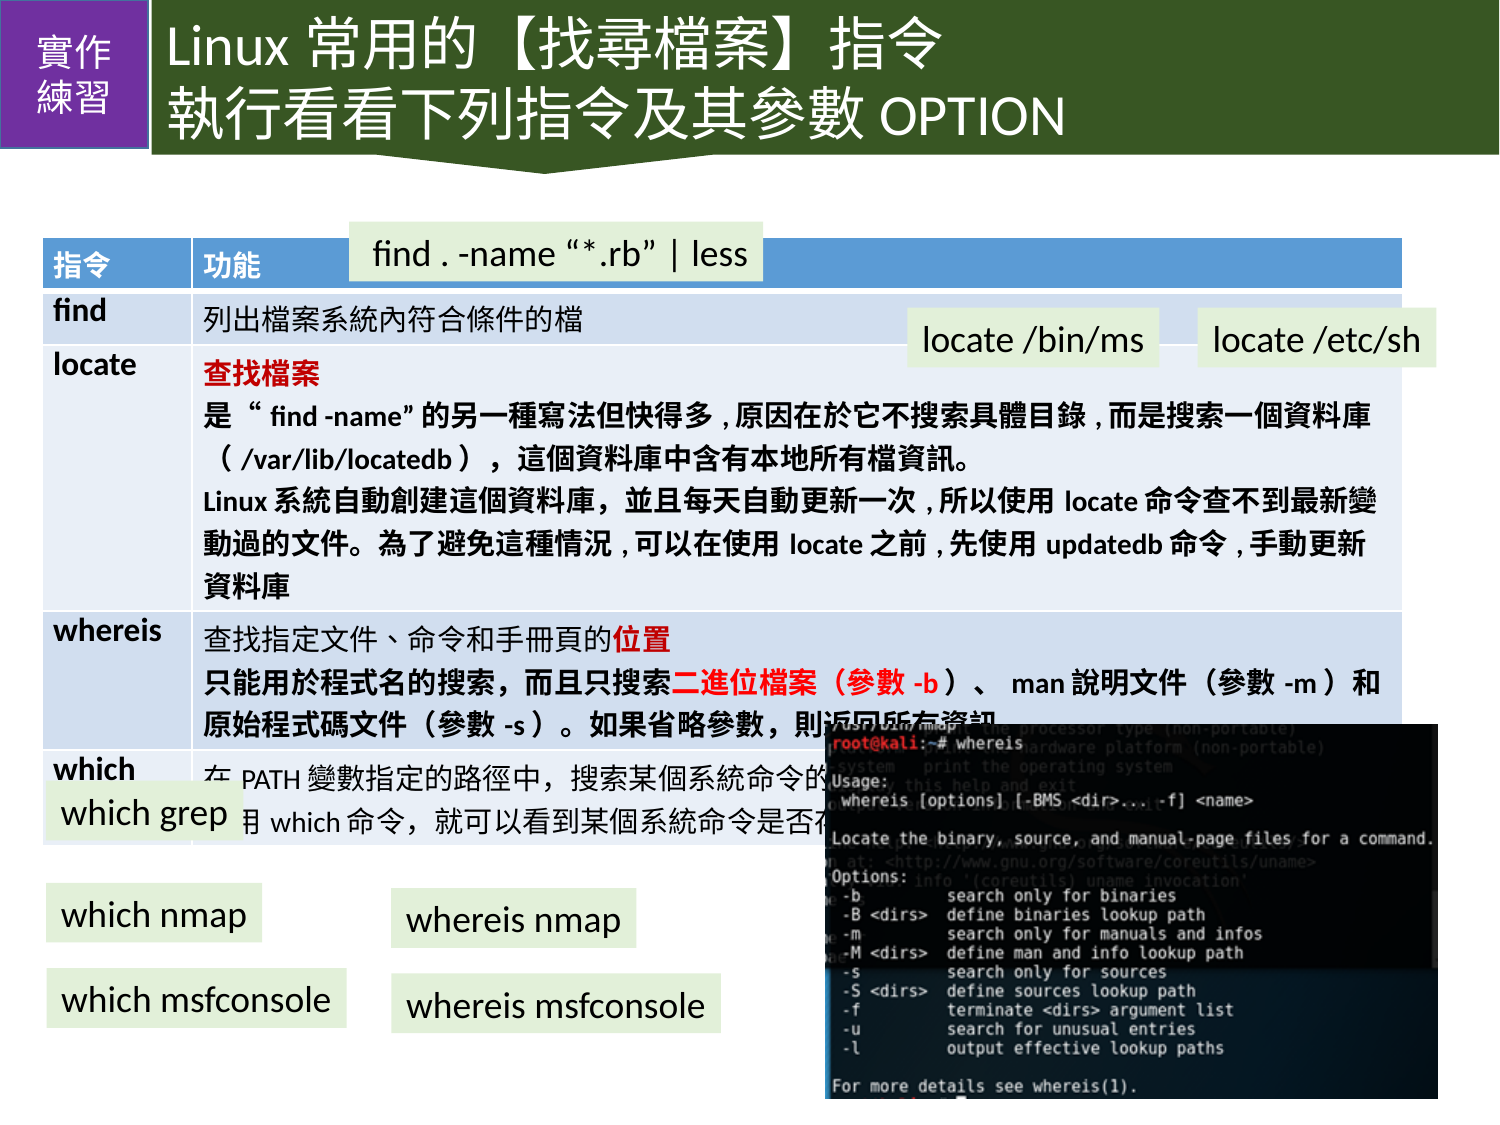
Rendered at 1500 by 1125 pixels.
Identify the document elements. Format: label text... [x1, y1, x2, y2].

text_box whereis nmap [391, 888, 637, 948]
table_cell 在PATH變數指定的路徑中，搜索某個系統命令的位置，並且返回第一個搜索結果。 使用which命令，就可以看到某個系統命令是否存在，以及執行的到底是哪一個位置的命令。 [193, 751, 825, 845]
table_cell whereis [43, 612, 191, 749]
table_cell locate [43, 346, 191, 610]
table_cell 查找檔案 是“find -name”的另一種寫法但快得多,原因在於它不搜索具體目錄,而是搜索一個資料庫（/var/lib/locatedb），這個資料庫中含有本地所有檔資訊。 Linux系統自動創建這個資料庫，並且每天自動更新一次,所以使用locate命令查不到最新變動過的文件。為了避免這種情況,可以在使用locate之前,先使用updatedb命令,手動更新資料庫 [193, 346, 1402, 610]
table_cell 查找指定文件、命令和手冊頁的位置 只能用於程式名的搜索，而且只搜索二進位檔案（參數-b）、man說明文件（參數-m）和原始程式碼文件（參數-s）。如果省略參數，則返回所有資訊 [193, 612, 1402, 749]
table_cell which [43, 751, 191, 845]
text_box Linux常用的【找尋檔案】指令 執行看看下列指令及其參數OPTION [150, 0, 1500, 176]
table_cell 列出檔案系統內符合條件的檔 [193, 294, 1402, 344]
table_cell find [43, 294, 191, 344]
text_box whereis msfconsole [391, 973, 721, 1034]
text_box which grep [45, 780, 244, 841]
table_header 功能 [193, 238, 1402, 288]
text_box which nmap [46, 882, 263, 943]
text_box find . -name “*.rb” | less [349, 221, 764, 282]
text_box which msfconsole [46, 968, 347, 1028]
picture [825, 724, 1438, 1099]
text_box 實作 練習 [0, 0, 149, 149]
text_box locate /etc/sh [1197, 307, 1437, 368]
table_header 指令 [43, 238, 191, 288]
text_box locate /bin/ms [907, 307, 1160, 368]
